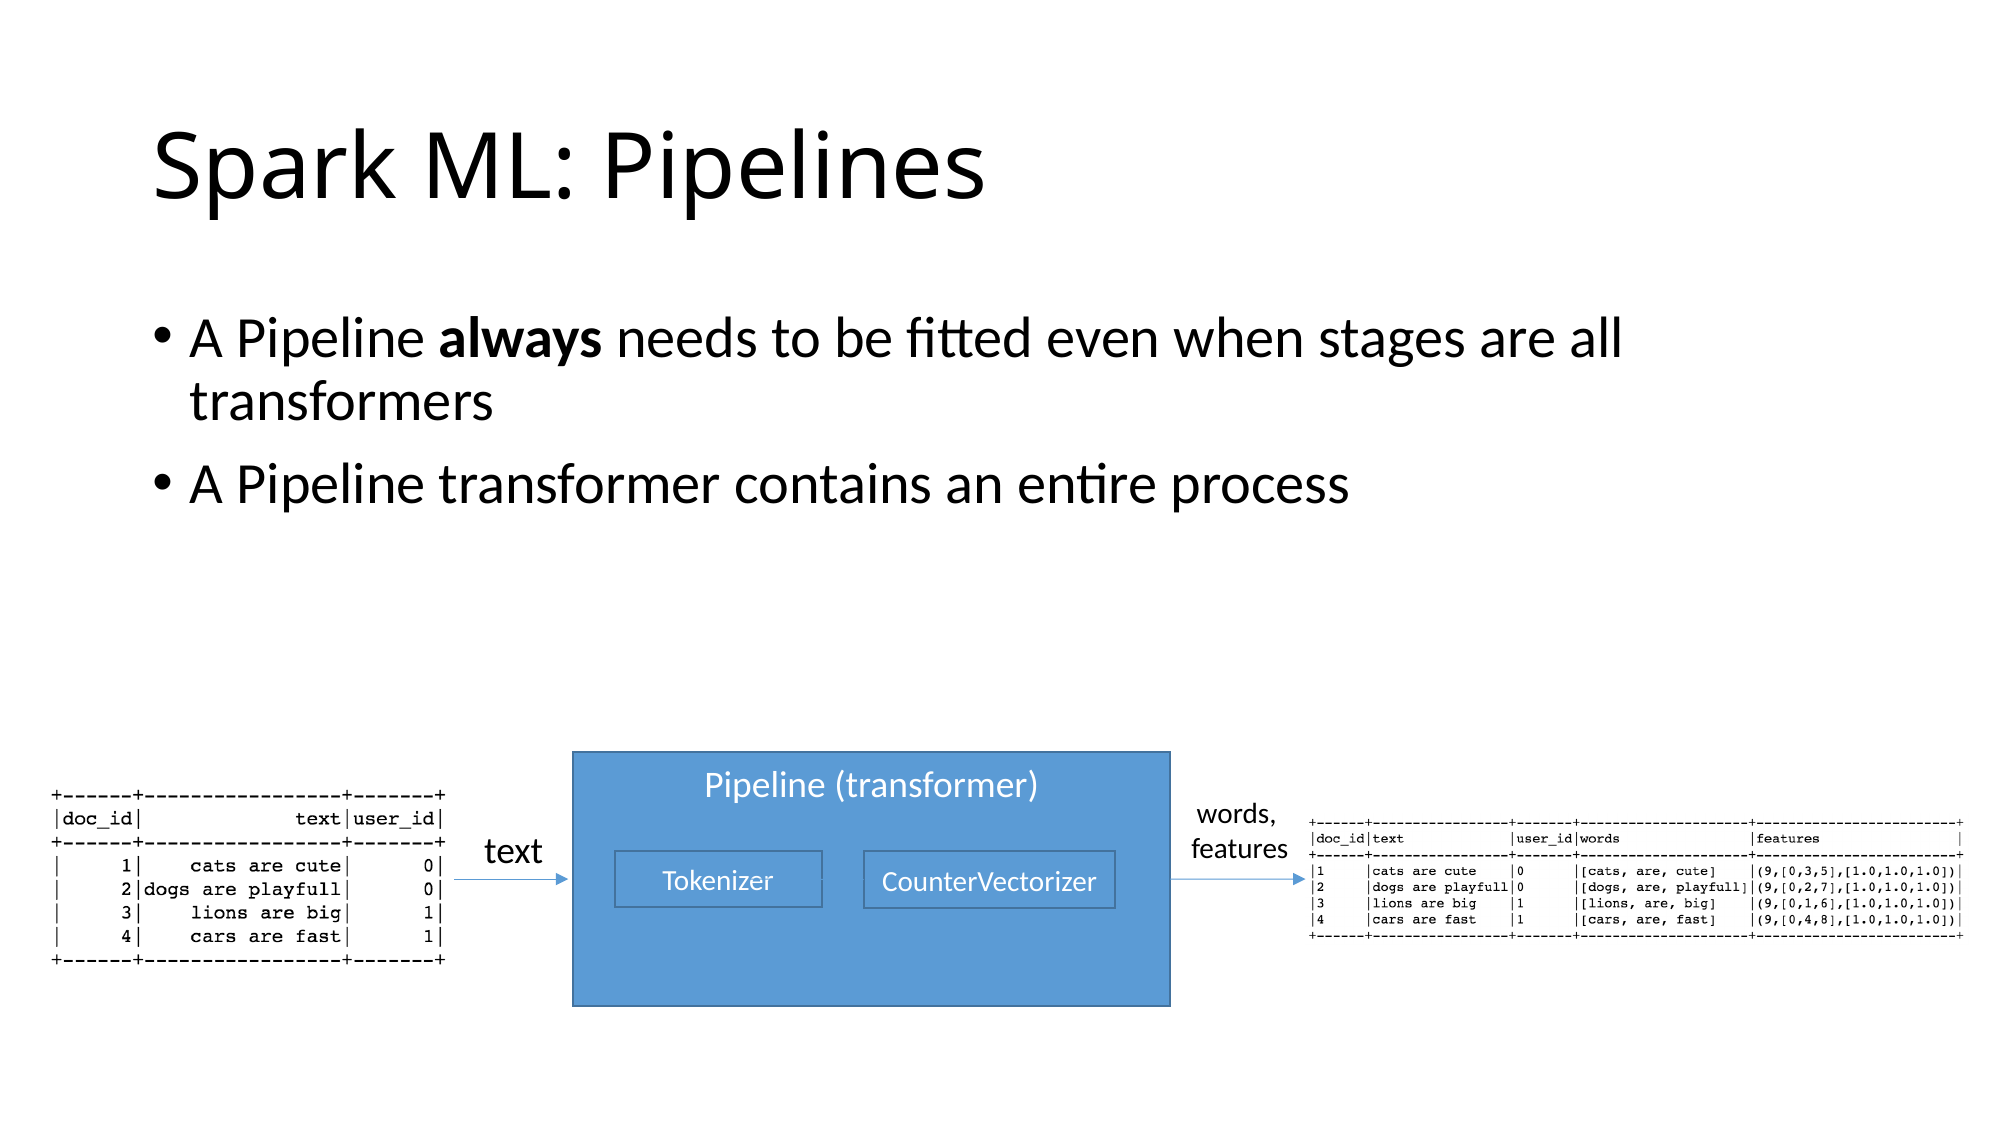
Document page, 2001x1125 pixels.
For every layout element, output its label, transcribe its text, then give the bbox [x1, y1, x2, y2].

picture [43, 783, 455, 975]
text_box Tokenizer [614, 850, 823, 908]
text_box text [469, 818, 559, 879]
text_box Pipeline (transformer) [572, 751, 1171, 1007]
title Spark ML: Pipelines [137, 59, 1863, 278]
list A Pipeline always needs to be fitted even when stages are all transformers A Pipeline transformer contains an entire process [137, 299, 1863, 706]
text_box words, features [1176, 787, 1304, 873]
picture [1305, 813, 1969, 945]
text_box CounterVectorizer [863, 850, 1116, 909]
